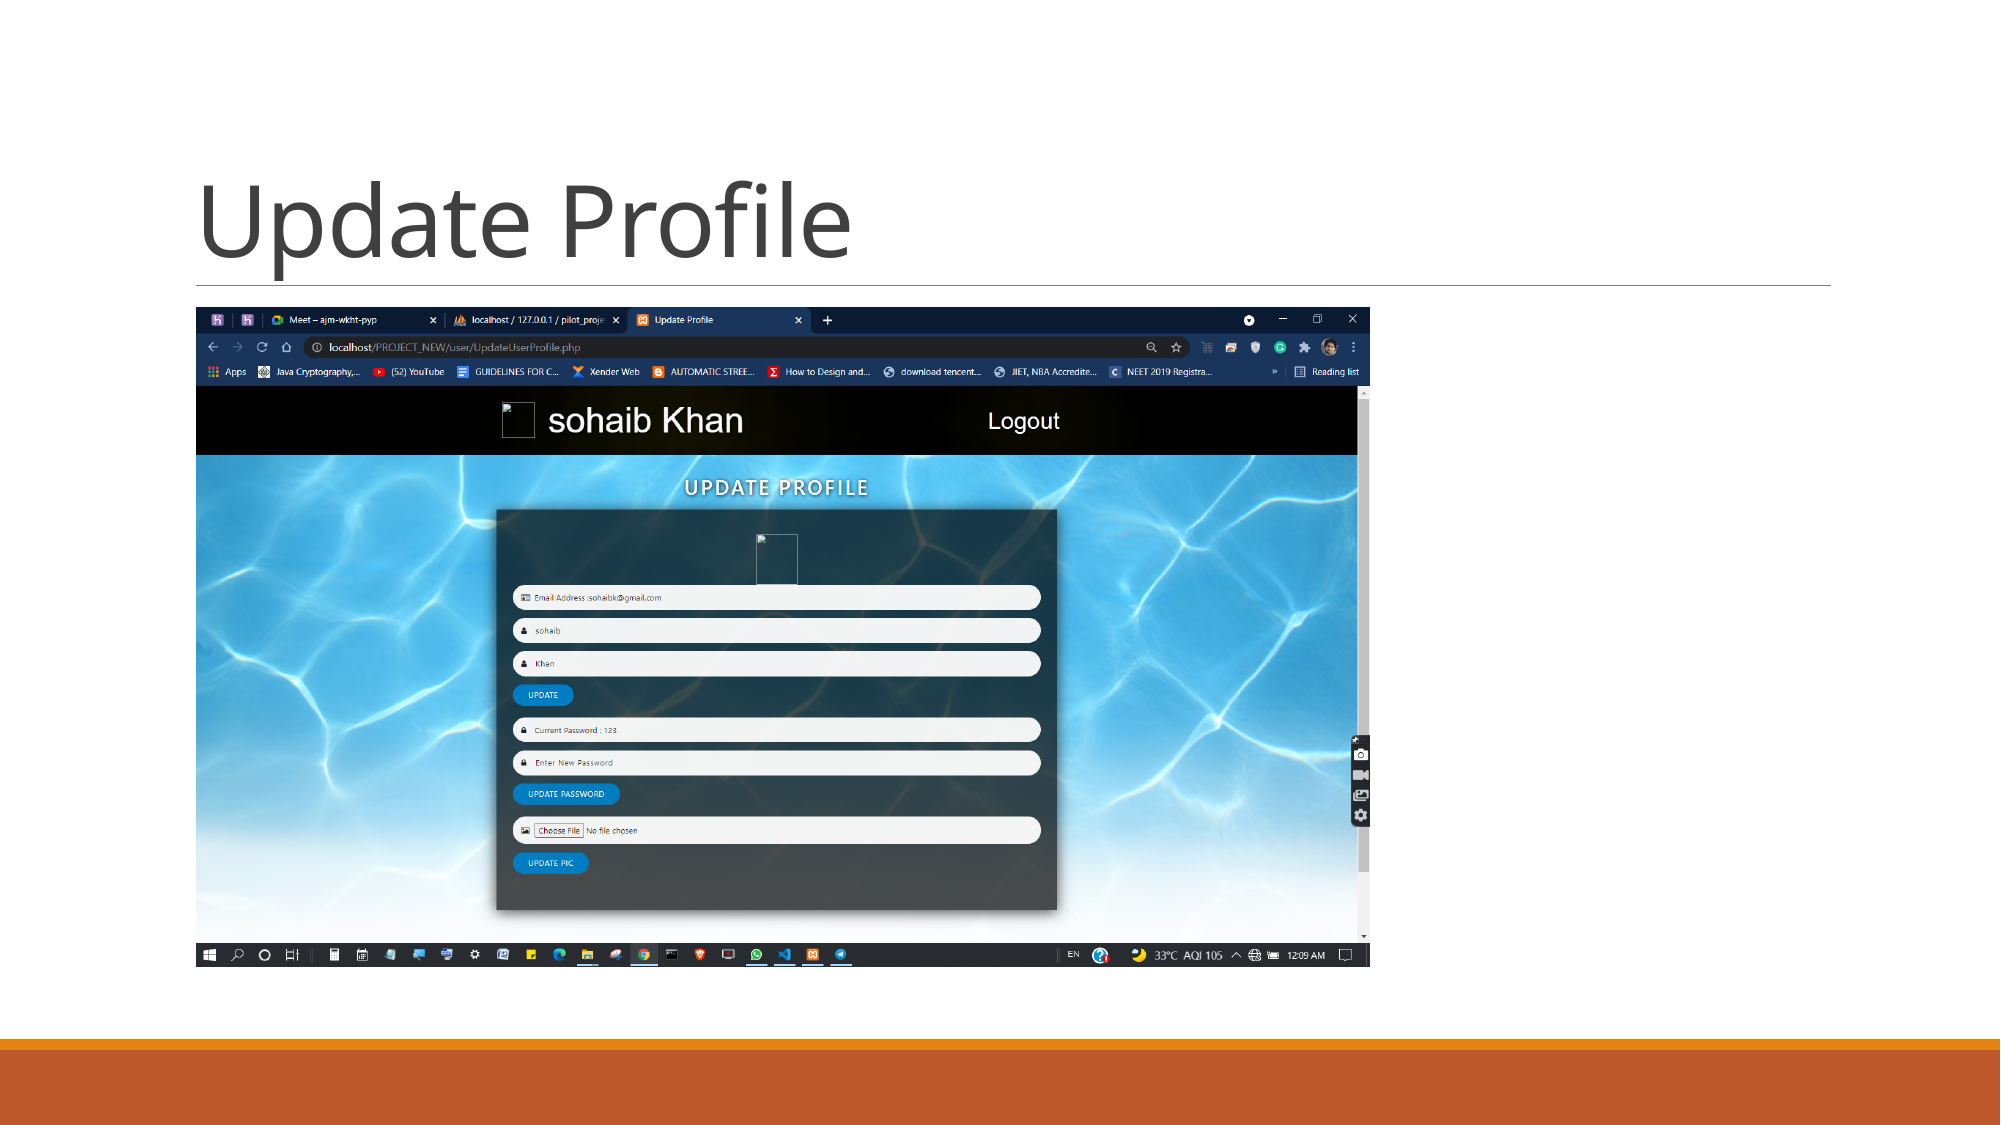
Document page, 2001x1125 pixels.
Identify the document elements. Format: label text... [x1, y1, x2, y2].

title Update Profile [180, 47, 1830, 285]
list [195, 306, 1370, 968]
